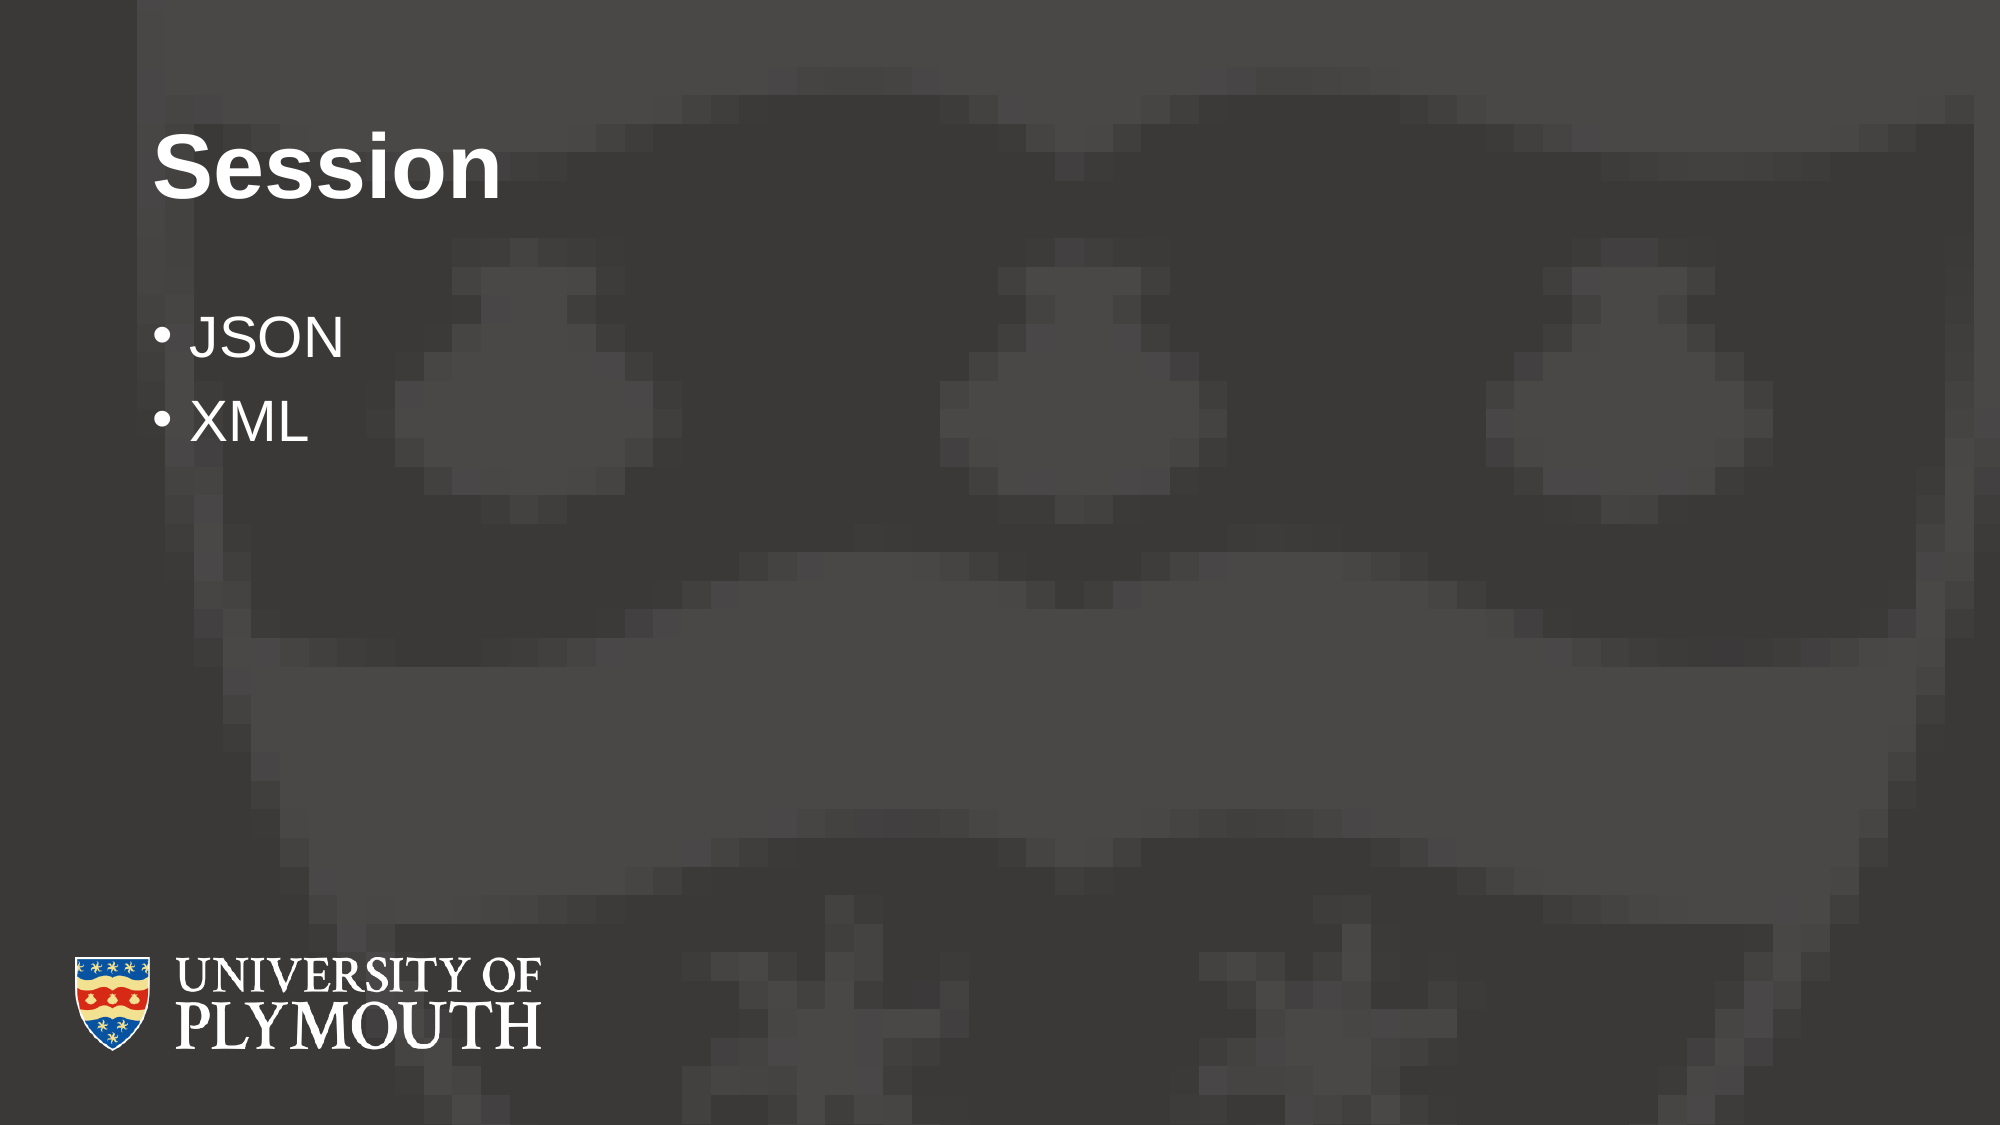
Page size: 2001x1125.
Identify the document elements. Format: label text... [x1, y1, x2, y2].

title Session [137, 59, 1863, 278]
list JSON XML [137, 299, 1863, 1014]
picture [75, 957, 541, 1053]
